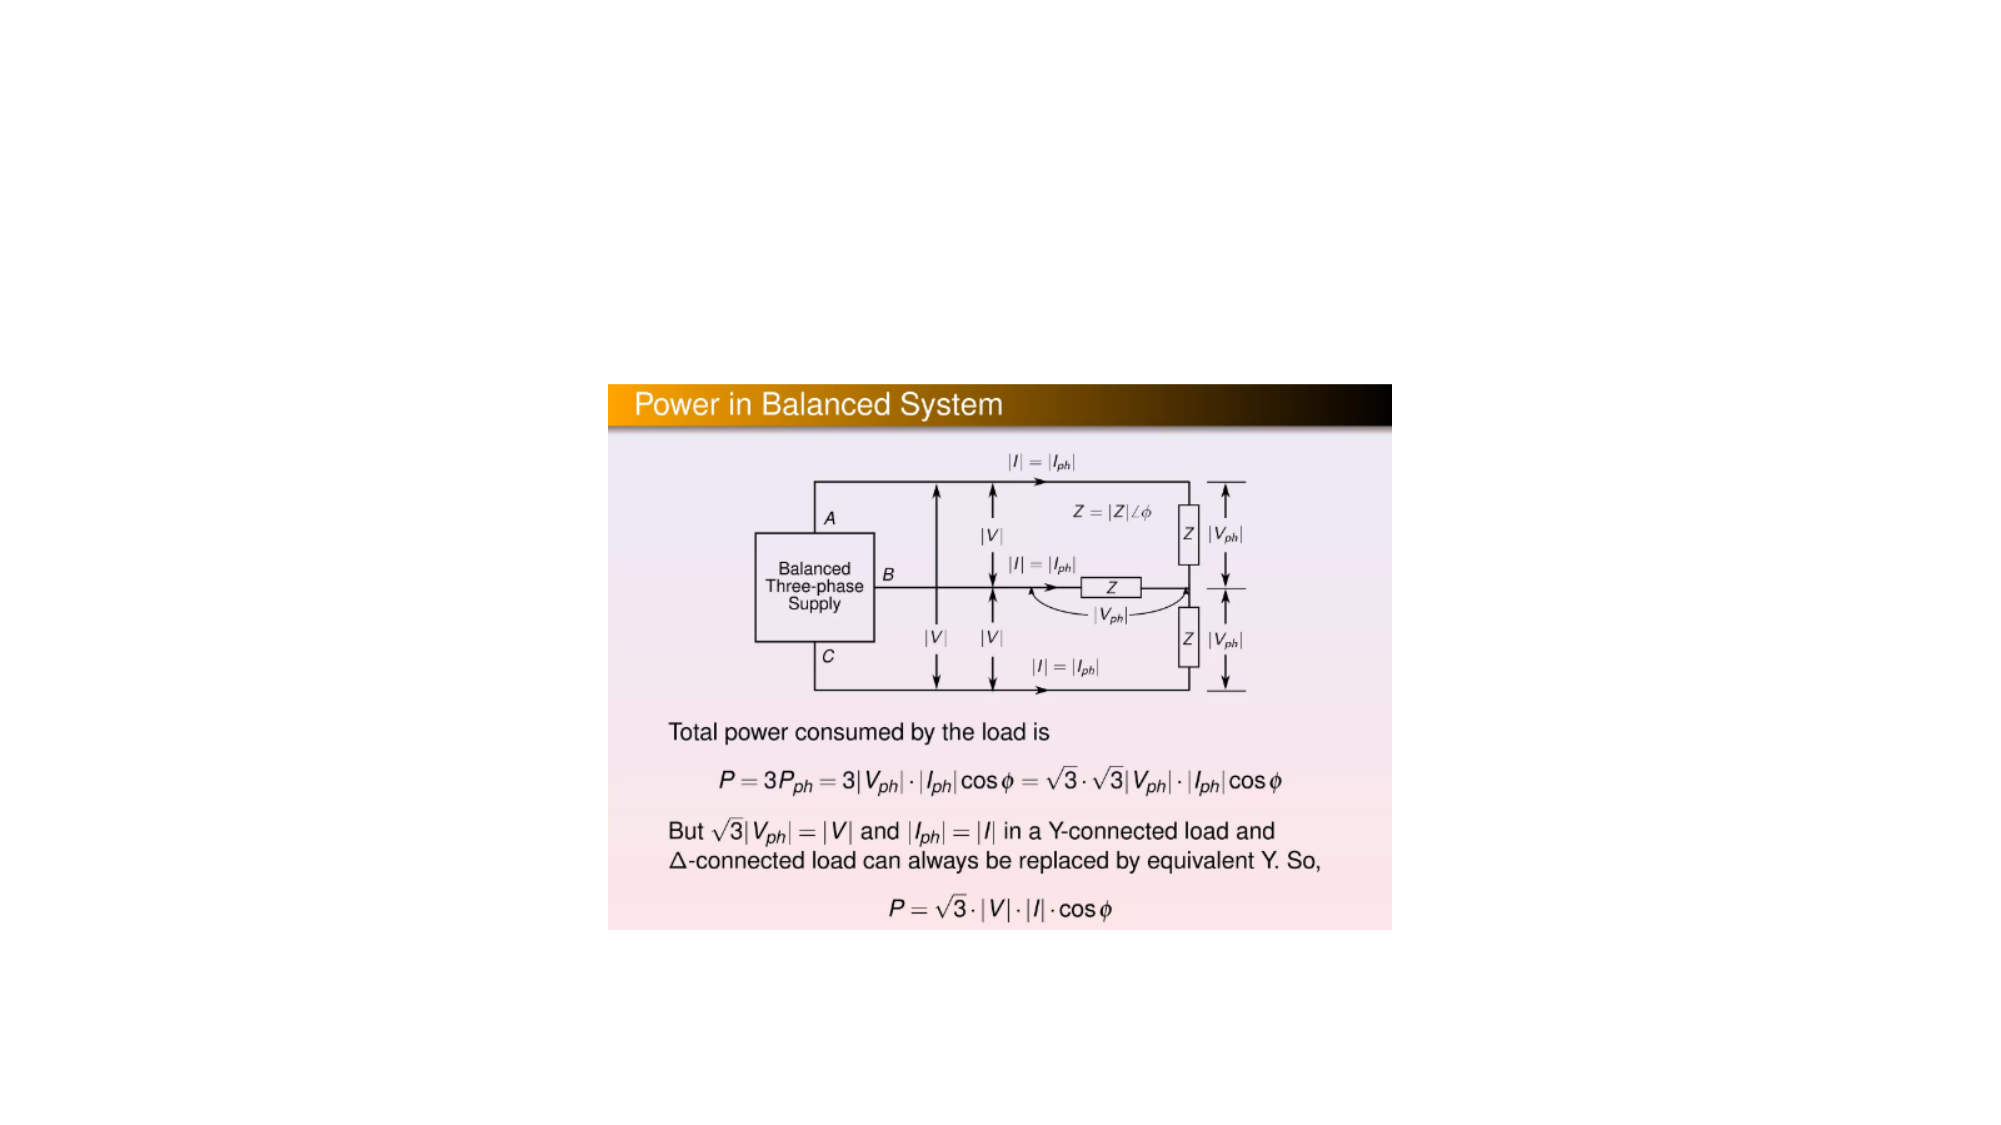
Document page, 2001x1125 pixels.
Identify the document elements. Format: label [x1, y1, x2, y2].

list [608, 383, 1392, 930]
